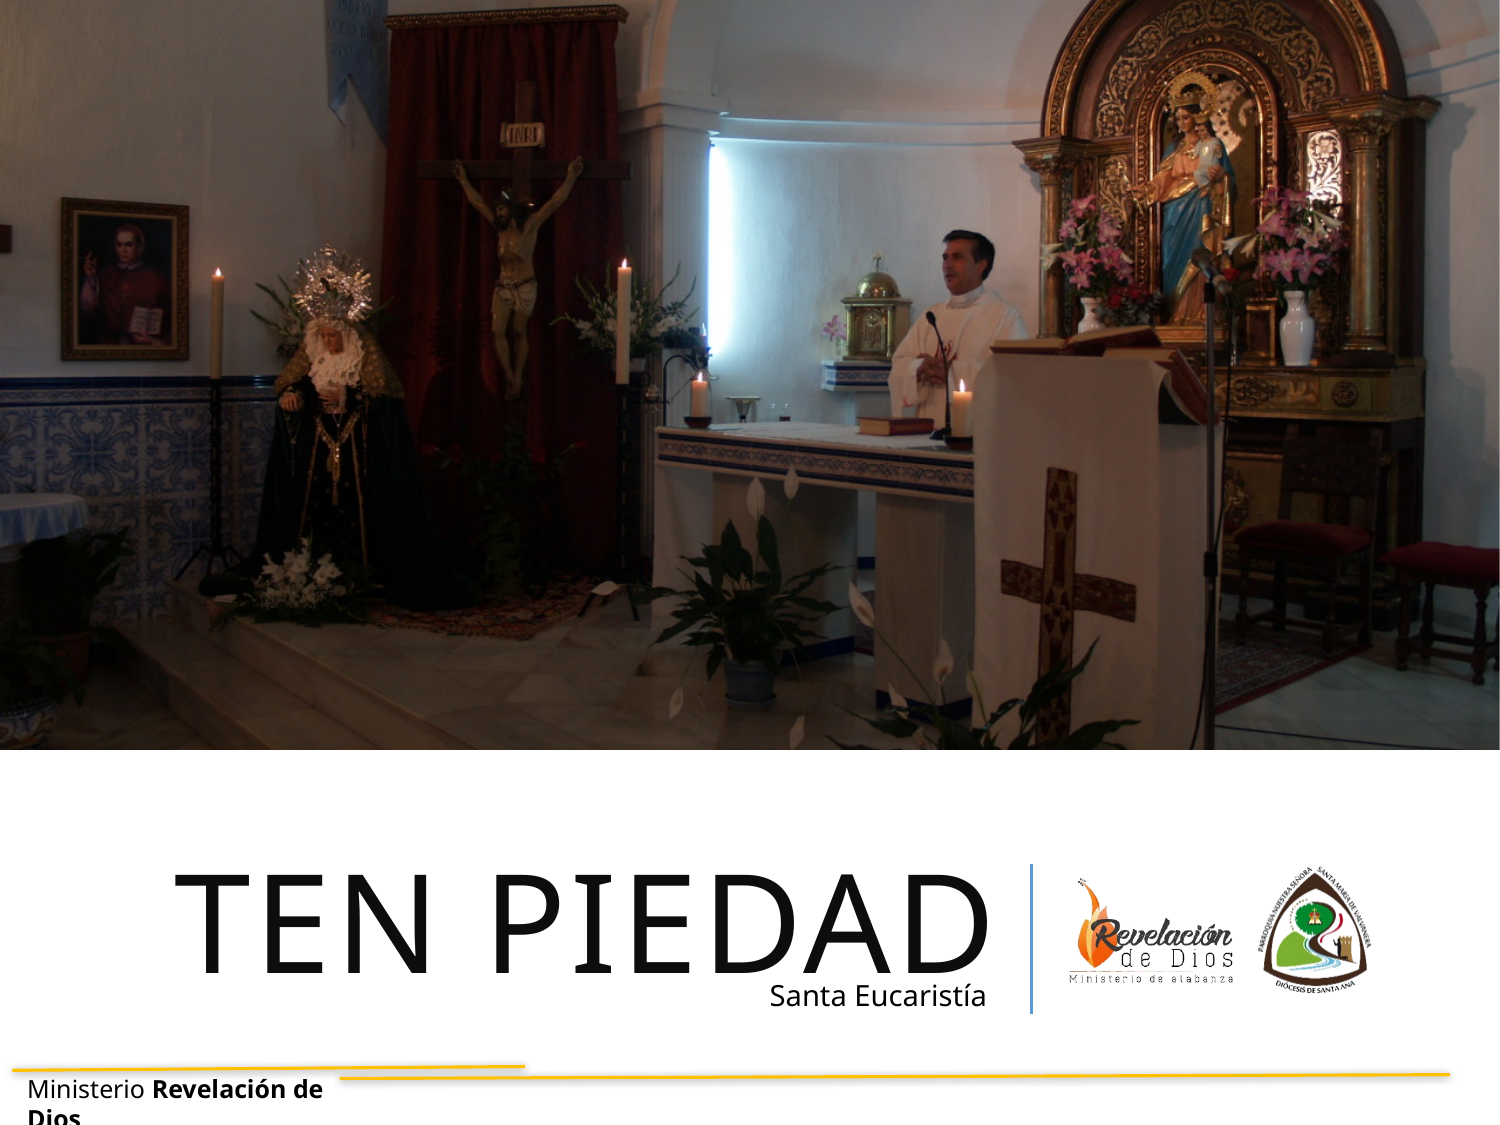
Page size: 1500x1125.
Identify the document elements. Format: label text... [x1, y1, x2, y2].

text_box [12, 1066, 526, 1071]
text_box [339, 1074, 1451, 1079]
picture [991, 808, 1379, 1059]
picture [0, 0, 1500, 751]
title Ten piedad [56, 813, 985, 1054]
text_box Santa Eucaristía [702, 969, 984, 1020]
text_box Ministerio Revelación de Dios [12, 1079, 398, 1125]
